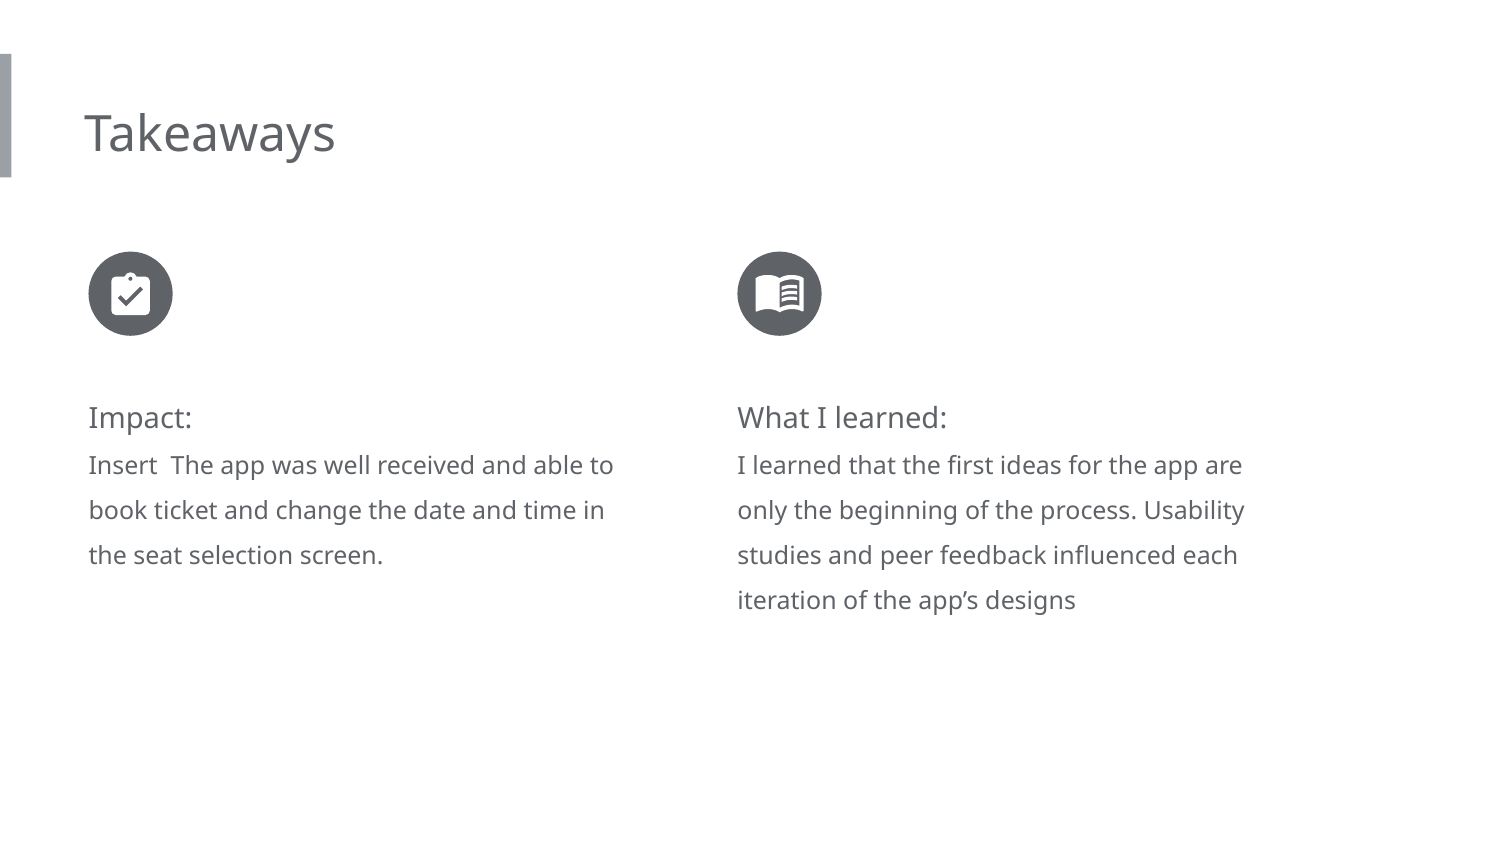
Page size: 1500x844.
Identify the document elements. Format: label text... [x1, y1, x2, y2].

text_box [111, 272, 150, 316]
text_box [88, 251, 173, 336]
text_box [737, 251, 822, 336]
text_box Takeaways [84, 85, 894, 176]
text_box Impact: Insert The app was well received and able to book ticket and change the date and time in the seat selection screen. [88, 367, 654, 629]
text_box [755, 274, 804, 313]
text_box What I learned: I learned that the first ideas for the app are only the beginning of the process. Usability studies and peer feedback influenced each iteration of the app’s designs [737, 367, 1303, 629]
